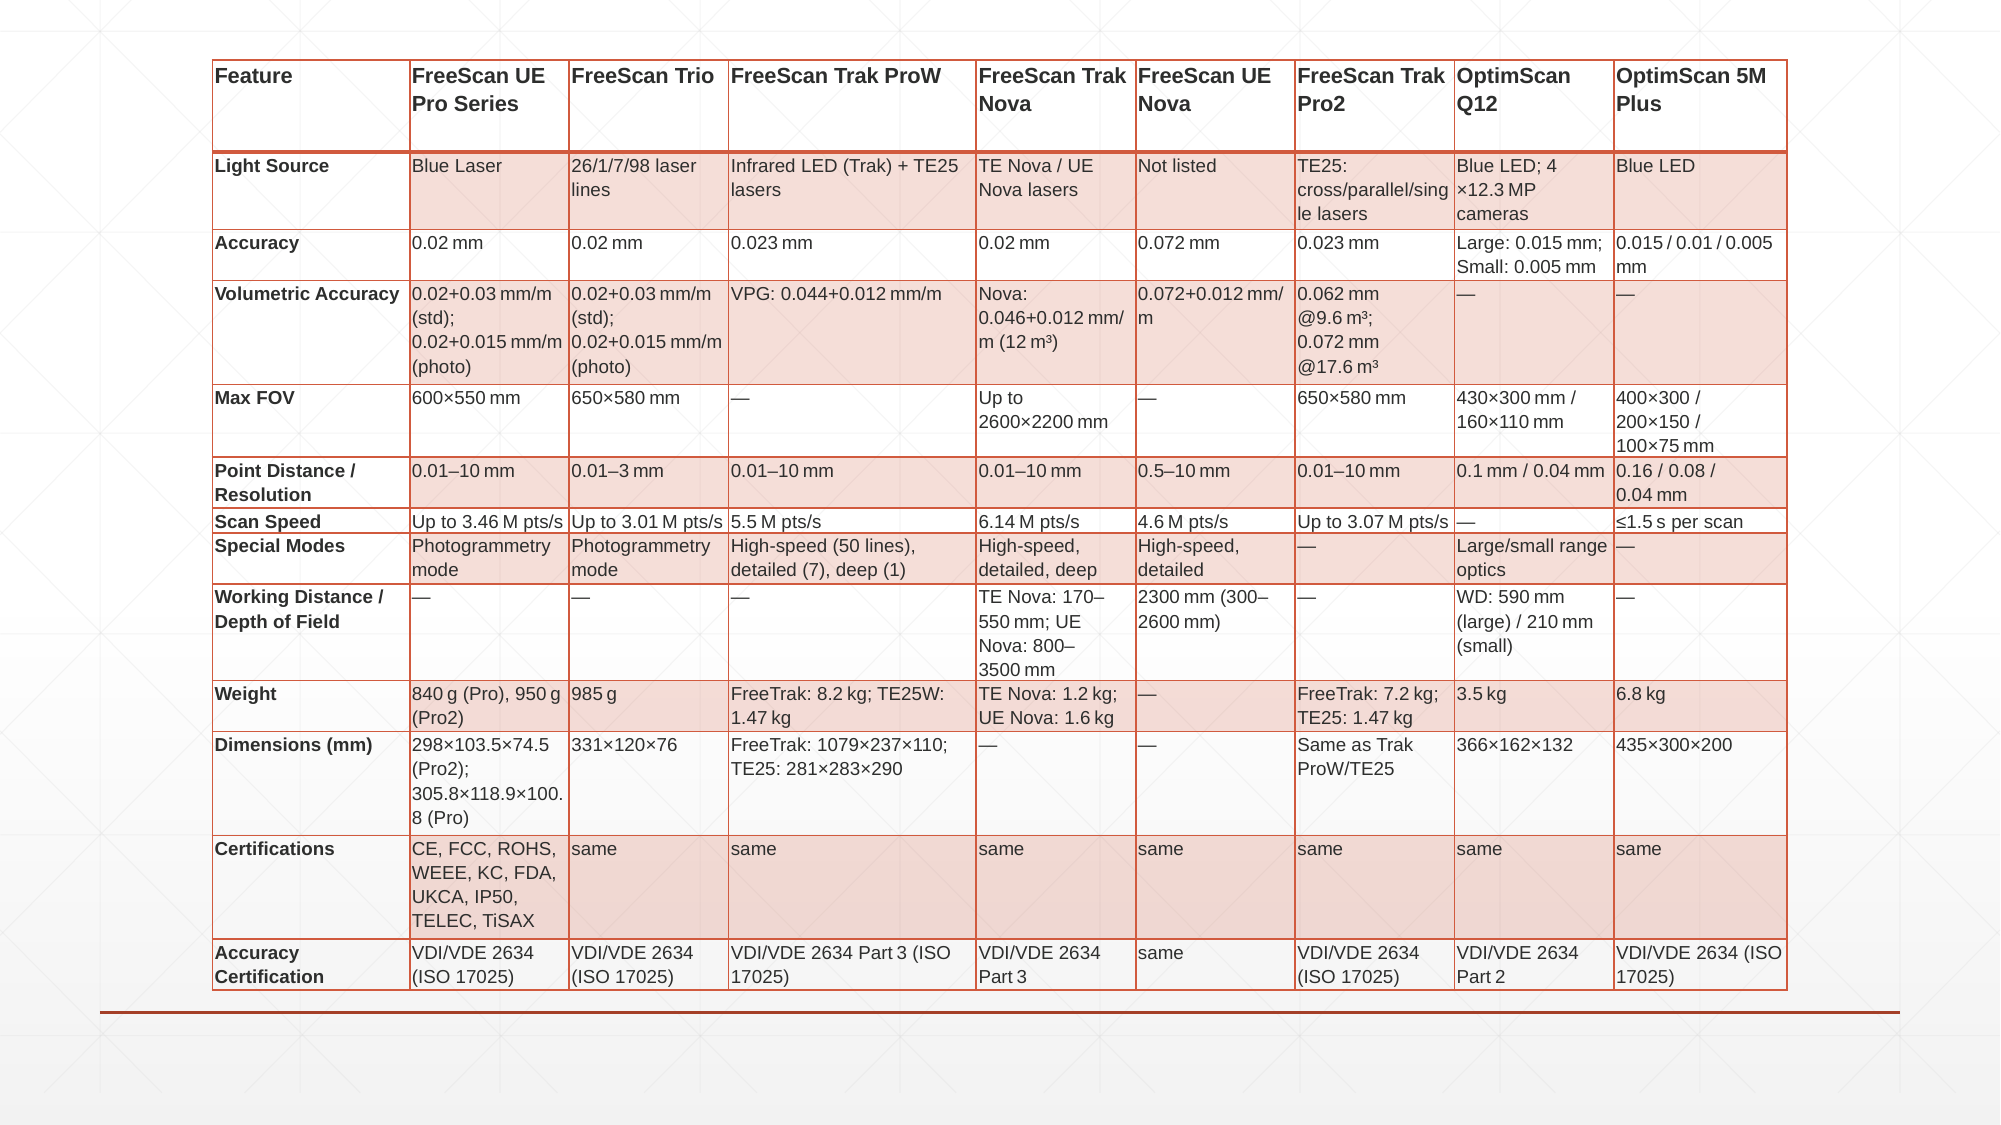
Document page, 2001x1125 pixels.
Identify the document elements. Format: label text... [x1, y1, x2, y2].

table_cell same [1296, 836, 1454, 938]
table_cell — [729, 385, 975, 456]
table_cell Large: 0.015 mm; Small: 0.005 mm [1455, 230, 1613, 280]
table_header FreeScan Trak Pro2 [1296, 61, 1454, 150]
table_cell ≤1.5 s per scan [1615, 509, 1786, 532]
table_cell 430×300 mm / 160×110 mm [1455, 385, 1613, 456]
table_cell 650×580 mm [570, 385, 728, 456]
table_cell VDI/VDE 2634 Part 2 [1455, 940, 1613, 989]
table_cell same [570, 836, 728, 938]
table_cell Up to 3.46 M pts/s [411, 509, 568, 532]
table_cell 600×550 mm [411, 385, 568, 456]
table_cell Infrared LED (Trak) + TE25 lasers [729, 154, 975, 229]
table_cell VDI/VDE 2634 Part 3 (ISO 17025) [729, 940, 975, 989]
table_cell — [977, 732, 1135, 835]
table_cell — [1615, 534, 1786, 583]
table_cell 650×580 mm [1296, 385, 1454, 456]
table_cell 5.5 M pts/s [729, 509, 975, 532]
table_cell Blue LED [1615, 154, 1786, 229]
table_cell 840 g (Pro), 950 g (Pro2) [411, 681, 568, 731]
table_cell Special Modes [213, 534, 409, 583]
table_cell 2300 mm (300–2600 mm) [1137, 585, 1294, 680]
table_cell same [1137, 836, 1294, 938]
table_cell 0.5–10 mm [1137, 458, 1294, 507]
table_cell Up to 2600×2200 mm [977, 385, 1135, 456]
table_cell Blue LED; 4 ×12.3 MP cameras [1455, 154, 1613, 229]
table_cell 0.01–3 mm [570, 458, 728, 507]
table_cell Accuracy [213, 230, 409, 280]
table_cell 6.8 kg [1615, 681, 1786, 731]
table_cell — [1137, 385, 1294, 456]
table_cell TE Nova / UE Nova lasers [977, 154, 1135, 229]
table_cell — [1615, 585, 1786, 680]
table_cell 0.015 / 0.01 / 0.005 mm [1615, 230, 1786, 280]
table_cell Same as Trak ProW/TE25 [1296, 732, 1454, 835]
table_cell 0.02 mm [977, 230, 1135, 280]
table_cell same [977, 836, 1135, 938]
table_cell TE Nova: 170–550 mm; UE Nova: 800–3500 mm [977, 585, 1135, 680]
table_cell 4.6 M pts/s [1137, 509, 1294, 532]
table_cell TE Nova: 1.2 kg; UE Nova: 1.6 kg [977, 681, 1135, 731]
table_cell Working Distance / Depth of Field [213, 585, 409, 680]
table_cell FreeTrak: 8.2 kg; TE25W: 1.47 kg [729, 681, 975, 731]
table_cell Weight [213, 681, 409, 731]
table_cell — [1296, 534, 1454, 583]
table_cell 366×162×132 [1455, 732, 1613, 835]
table_header FreeScan Trio [570, 61, 728, 150]
table_cell 0.01–10 mm [1296, 458, 1454, 507]
table_cell 298×103.5×74.5 (Pro2); 305.8×118.9×100.8 (Pro) [411, 732, 568, 835]
table_cell same [729, 836, 975, 938]
table_cell VPG: 0.044+0.012 mm/m [729, 281, 975, 384]
table_cell 0.072+0.012 mm/m [1137, 281, 1294, 384]
table_cell — [1455, 281, 1613, 384]
table_cell Volumetric Accuracy [213, 281, 409, 384]
table_cell — [1137, 732, 1294, 835]
table_cell — [1615, 281, 1786, 384]
table_cell Dimensions (mm) [213, 732, 409, 835]
table_cell 0.01–10 mm [411, 458, 568, 507]
table_cell same [1137, 940, 1294, 989]
table_header OptimScan 5M Plus [1615, 61, 1786, 150]
table_cell same [1615, 836, 1786, 938]
table_cell Point Distance / Resolution [213, 458, 409, 507]
table_cell — [411, 585, 568, 680]
table_cell High-speed, detailed [1137, 534, 1294, 583]
table_cell 6.14 M pts/s [977, 509, 1135, 532]
table_cell Large/small range optics [1455, 534, 1613, 583]
table_cell 0.02 mm [570, 230, 728, 280]
table_cell 0.02 mm [411, 230, 568, 280]
table_cell Photogrammetry mode [570, 534, 728, 583]
table_cell 0.072 mm [1137, 230, 1294, 280]
table_cell 985 g [570, 681, 728, 731]
table_header Feature [213, 61, 409, 150]
table_cell High-speed, detailed, deep [977, 534, 1135, 583]
table_cell CE, FCC, ROHS, WEEE, KC, FDA, UKCA, IP50, TELEC, TiSAX [411, 836, 568, 938]
table_cell FreeTrak: 7.2 kg; TE25: 1.47 kg [1296, 681, 1454, 731]
table_header FreeScan Trak ProW [729, 61, 975, 150]
table_cell VDI/VDE 2634 Part 3 [977, 940, 1135, 989]
table_cell Blue Laser [411, 154, 568, 229]
table_header OptimScan Q12 [1455, 61, 1613, 150]
table_cell 400×300 / 200×150 / 100×75 mm [1615, 385, 1786, 456]
table_cell Not listed [1137, 154, 1294, 229]
table_cell Accuracy Certification [213, 940, 409, 989]
table_cell WD: 590 mm (large) / 210 mm (small) [1455, 585, 1613, 680]
table_cell 26/1/7/98 laser lines [570, 154, 728, 229]
table_cell VDI/VDE 2634 (ISO 17025) [411, 940, 568, 989]
table_cell 0.01–10 mm [729, 458, 975, 507]
table_cell 0.01–10 mm [977, 458, 1135, 507]
table_header FreeScan UE Nova [1137, 61, 1294, 150]
table_cell 0.16 / 0.08 / 0.04 mm [1615, 458, 1786, 507]
table_cell 435×300×200 [1615, 732, 1786, 835]
table_cell FreeTrak: 1079×237×110; TE25: 281×283×290 [729, 732, 975, 835]
table_header FreeScan Trak Nova [977, 61, 1135, 150]
table_cell 0.02+0.03 mm/m (std); 0.02+0.015 mm/m (photo) [411, 281, 568, 384]
table_cell 3.5 kg [1455, 681, 1613, 731]
table_cell — [729, 585, 975, 680]
table_cell — [1296, 585, 1454, 680]
table_cell Max FOV [213, 385, 409, 456]
table_cell Up to 3.07 M pts/s [1296, 509, 1454, 532]
table_cell — [1455, 509, 1613, 532]
table_cell 331×120×76 [570, 732, 728, 835]
table_cell VDI/VDE 2634 (ISO 17025) [570, 940, 728, 989]
table_cell Certifications [213, 836, 409, 938]
table_cell same [1455, 836, 1613, 938]
table_cell High-speed (50 lines), detailed (7), deep (1) [729, 534, 975, 583]
table_cell 0.023 mm [729, 230, 975, 280]
table_cell VDI/VDE 2634 (ISO 17025) [1296, 940, 1454, 989]
table_header FreeScan UE Pro Series [411, 61, 568, 150]
table_cell 0.1 mm / 0.04 mm [1455, 458, 1613, 507]
table_cell 0.02+0.03 mm/m (std); 0.02+0.015 mm/m (photo) [570, 281, 728, 384]
table_cell Photogrammetry mode [411, 534, 568, 583]
table_cell Scan Speed [213, 509, 409, 532]
table_cell 0.062 mm @9.6 m³; 0.072 mm @17.6 m³ [1296, 281, 1454, 384]
table_cell TE25: cross/parallel/single lasers [1296, 154, 1454, 229]
table_cell Nova: 0.046+0.012 mm/m (12 m³) [977, 281, 1135, 384]
table_cell 0.023 mm [1296, 230, 1454, 280]
table_cell — [1137, 681, 1294, 731]
table_cell VDI/VDE 2634 (ISO 17025) [1615, 940, 1786, 989]
table_cell — [570, 585, 728, 680]
table_cell Up to 3.01 M pts/s [570, 509, 728, 532]
table_cell Light Source [213, 154, 409, 229]
